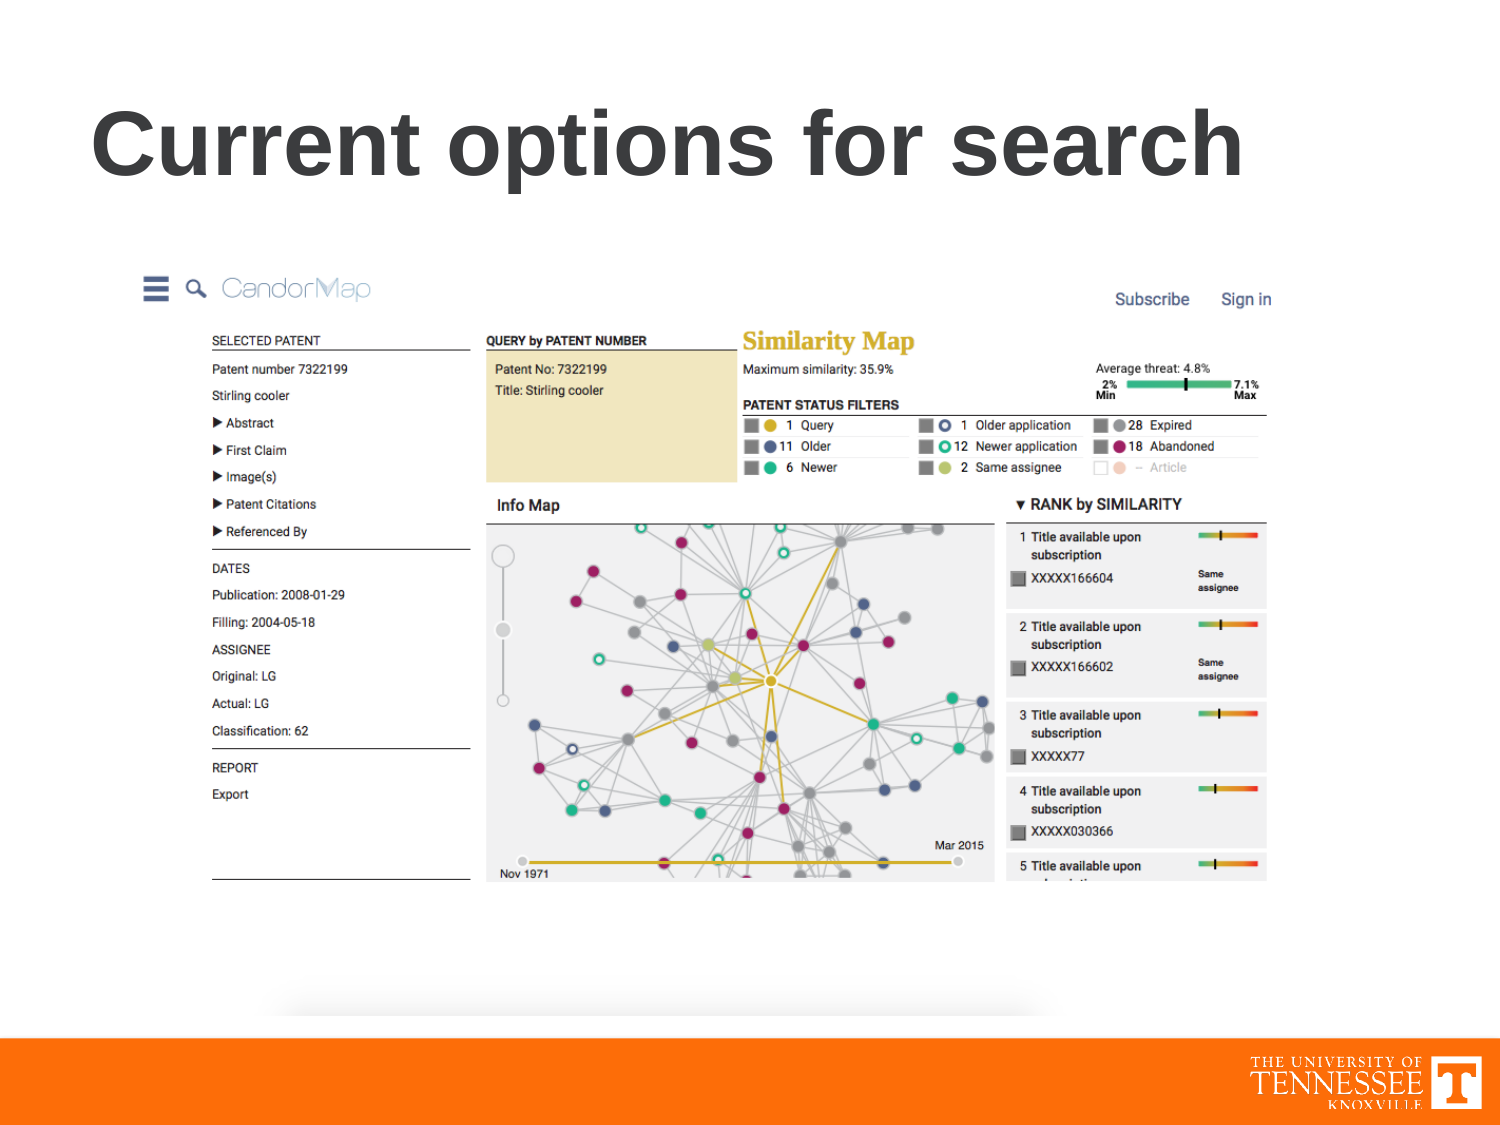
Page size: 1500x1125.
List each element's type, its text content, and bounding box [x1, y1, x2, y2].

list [114, 261, 1368, 1016]
title Current options for search [75, 45, 1425, 233]
